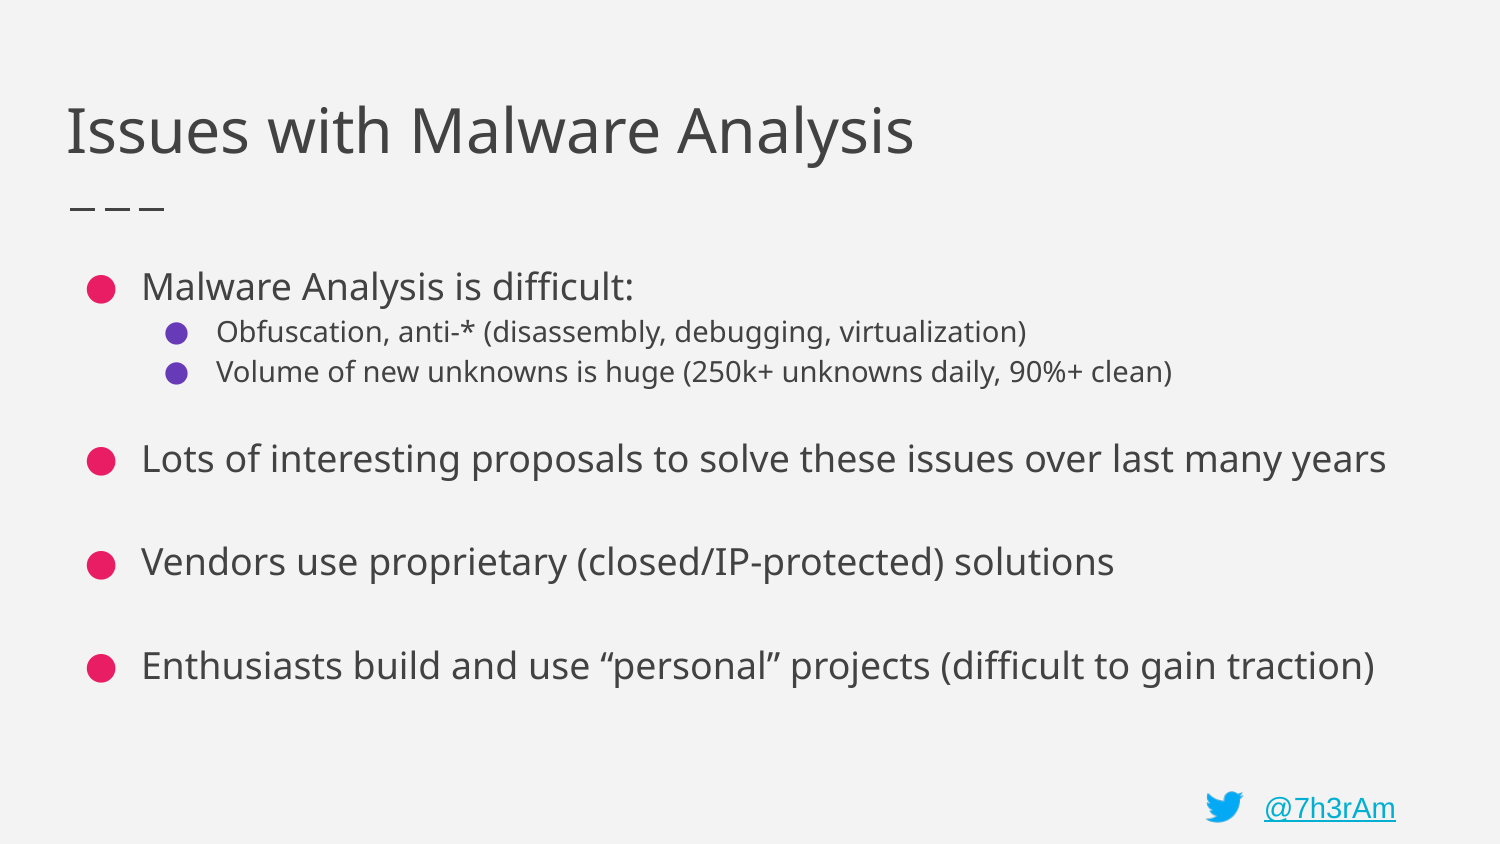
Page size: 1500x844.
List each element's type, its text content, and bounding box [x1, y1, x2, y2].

list Malware Analysis is difficult: Obfuscation, anti-* (disassembly, debugging, virtualization) Volume of new unknowns is huge (250k+ unknowns daily, 90%+ clean) Lots of interesting proposals to solve these issues over last many years Vendors use proprietary (closed/IP-protected) solutions Enthusiasts build and use “personal” projects (difficult to gain traction) [51, 240, 1449, 750]
text_box @7h3rAm [1250, 782, 1449, 832]
title Issues with Malware Analysis [51, 61, 1449, 182]
picture [1199, 782, 1250, 833]
